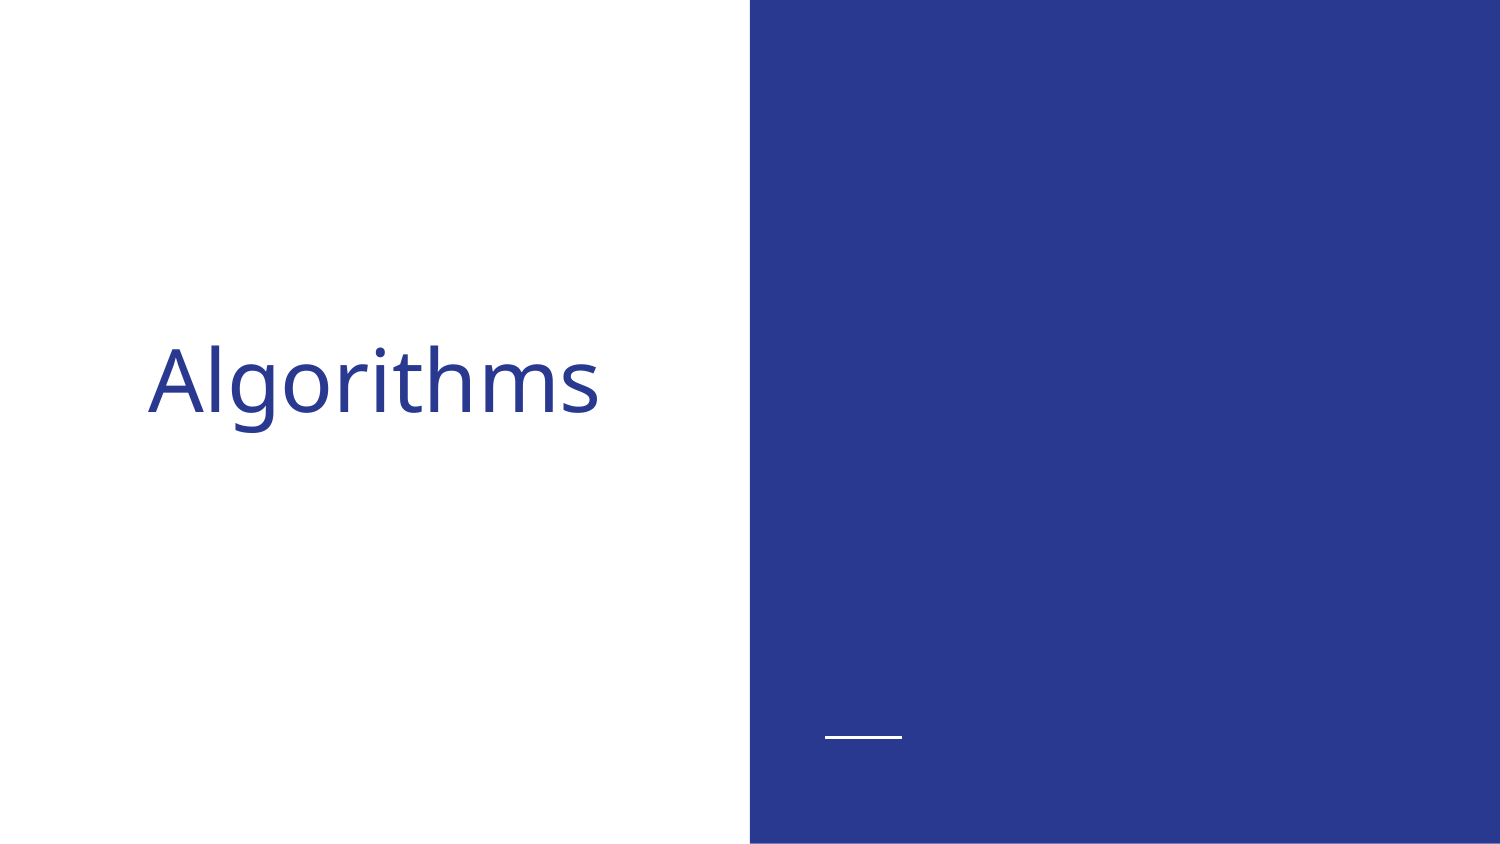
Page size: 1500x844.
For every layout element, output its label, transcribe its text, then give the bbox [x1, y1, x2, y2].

title Algorithms [43, 188, 708, 446]
